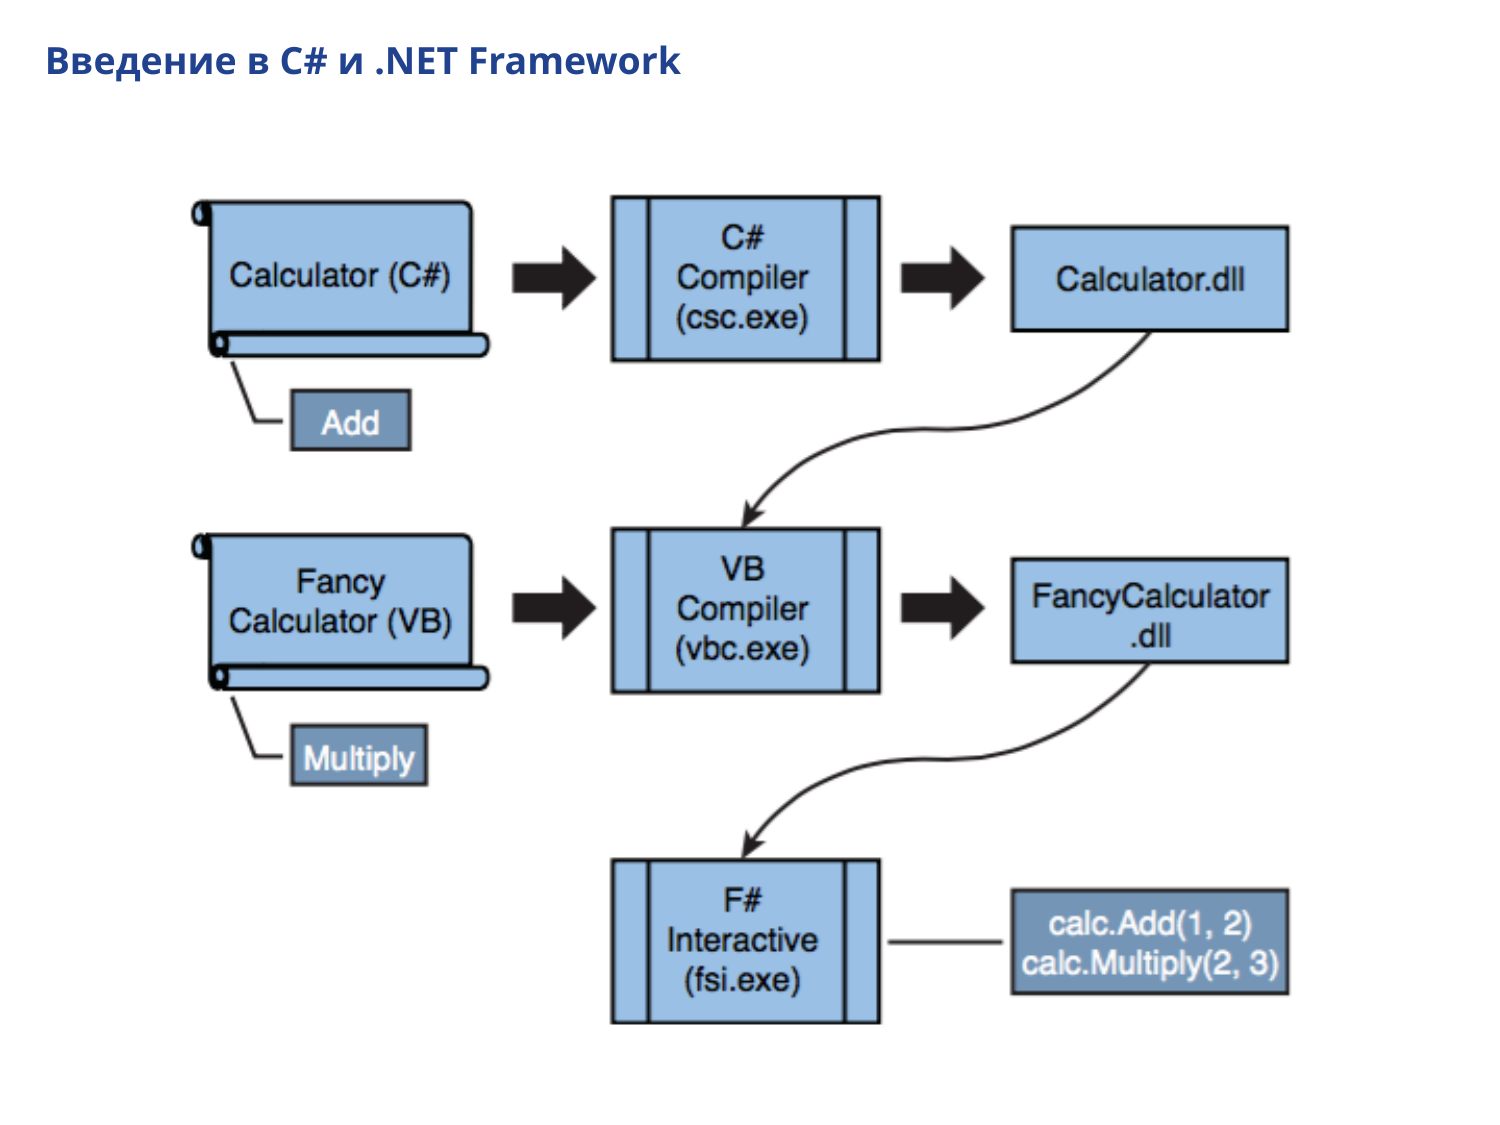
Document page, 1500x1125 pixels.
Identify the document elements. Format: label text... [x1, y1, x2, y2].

title Введение в C# и .NET Framework [36, 28, 1470, 126]
picture [149, 155, 1351, 1053]
